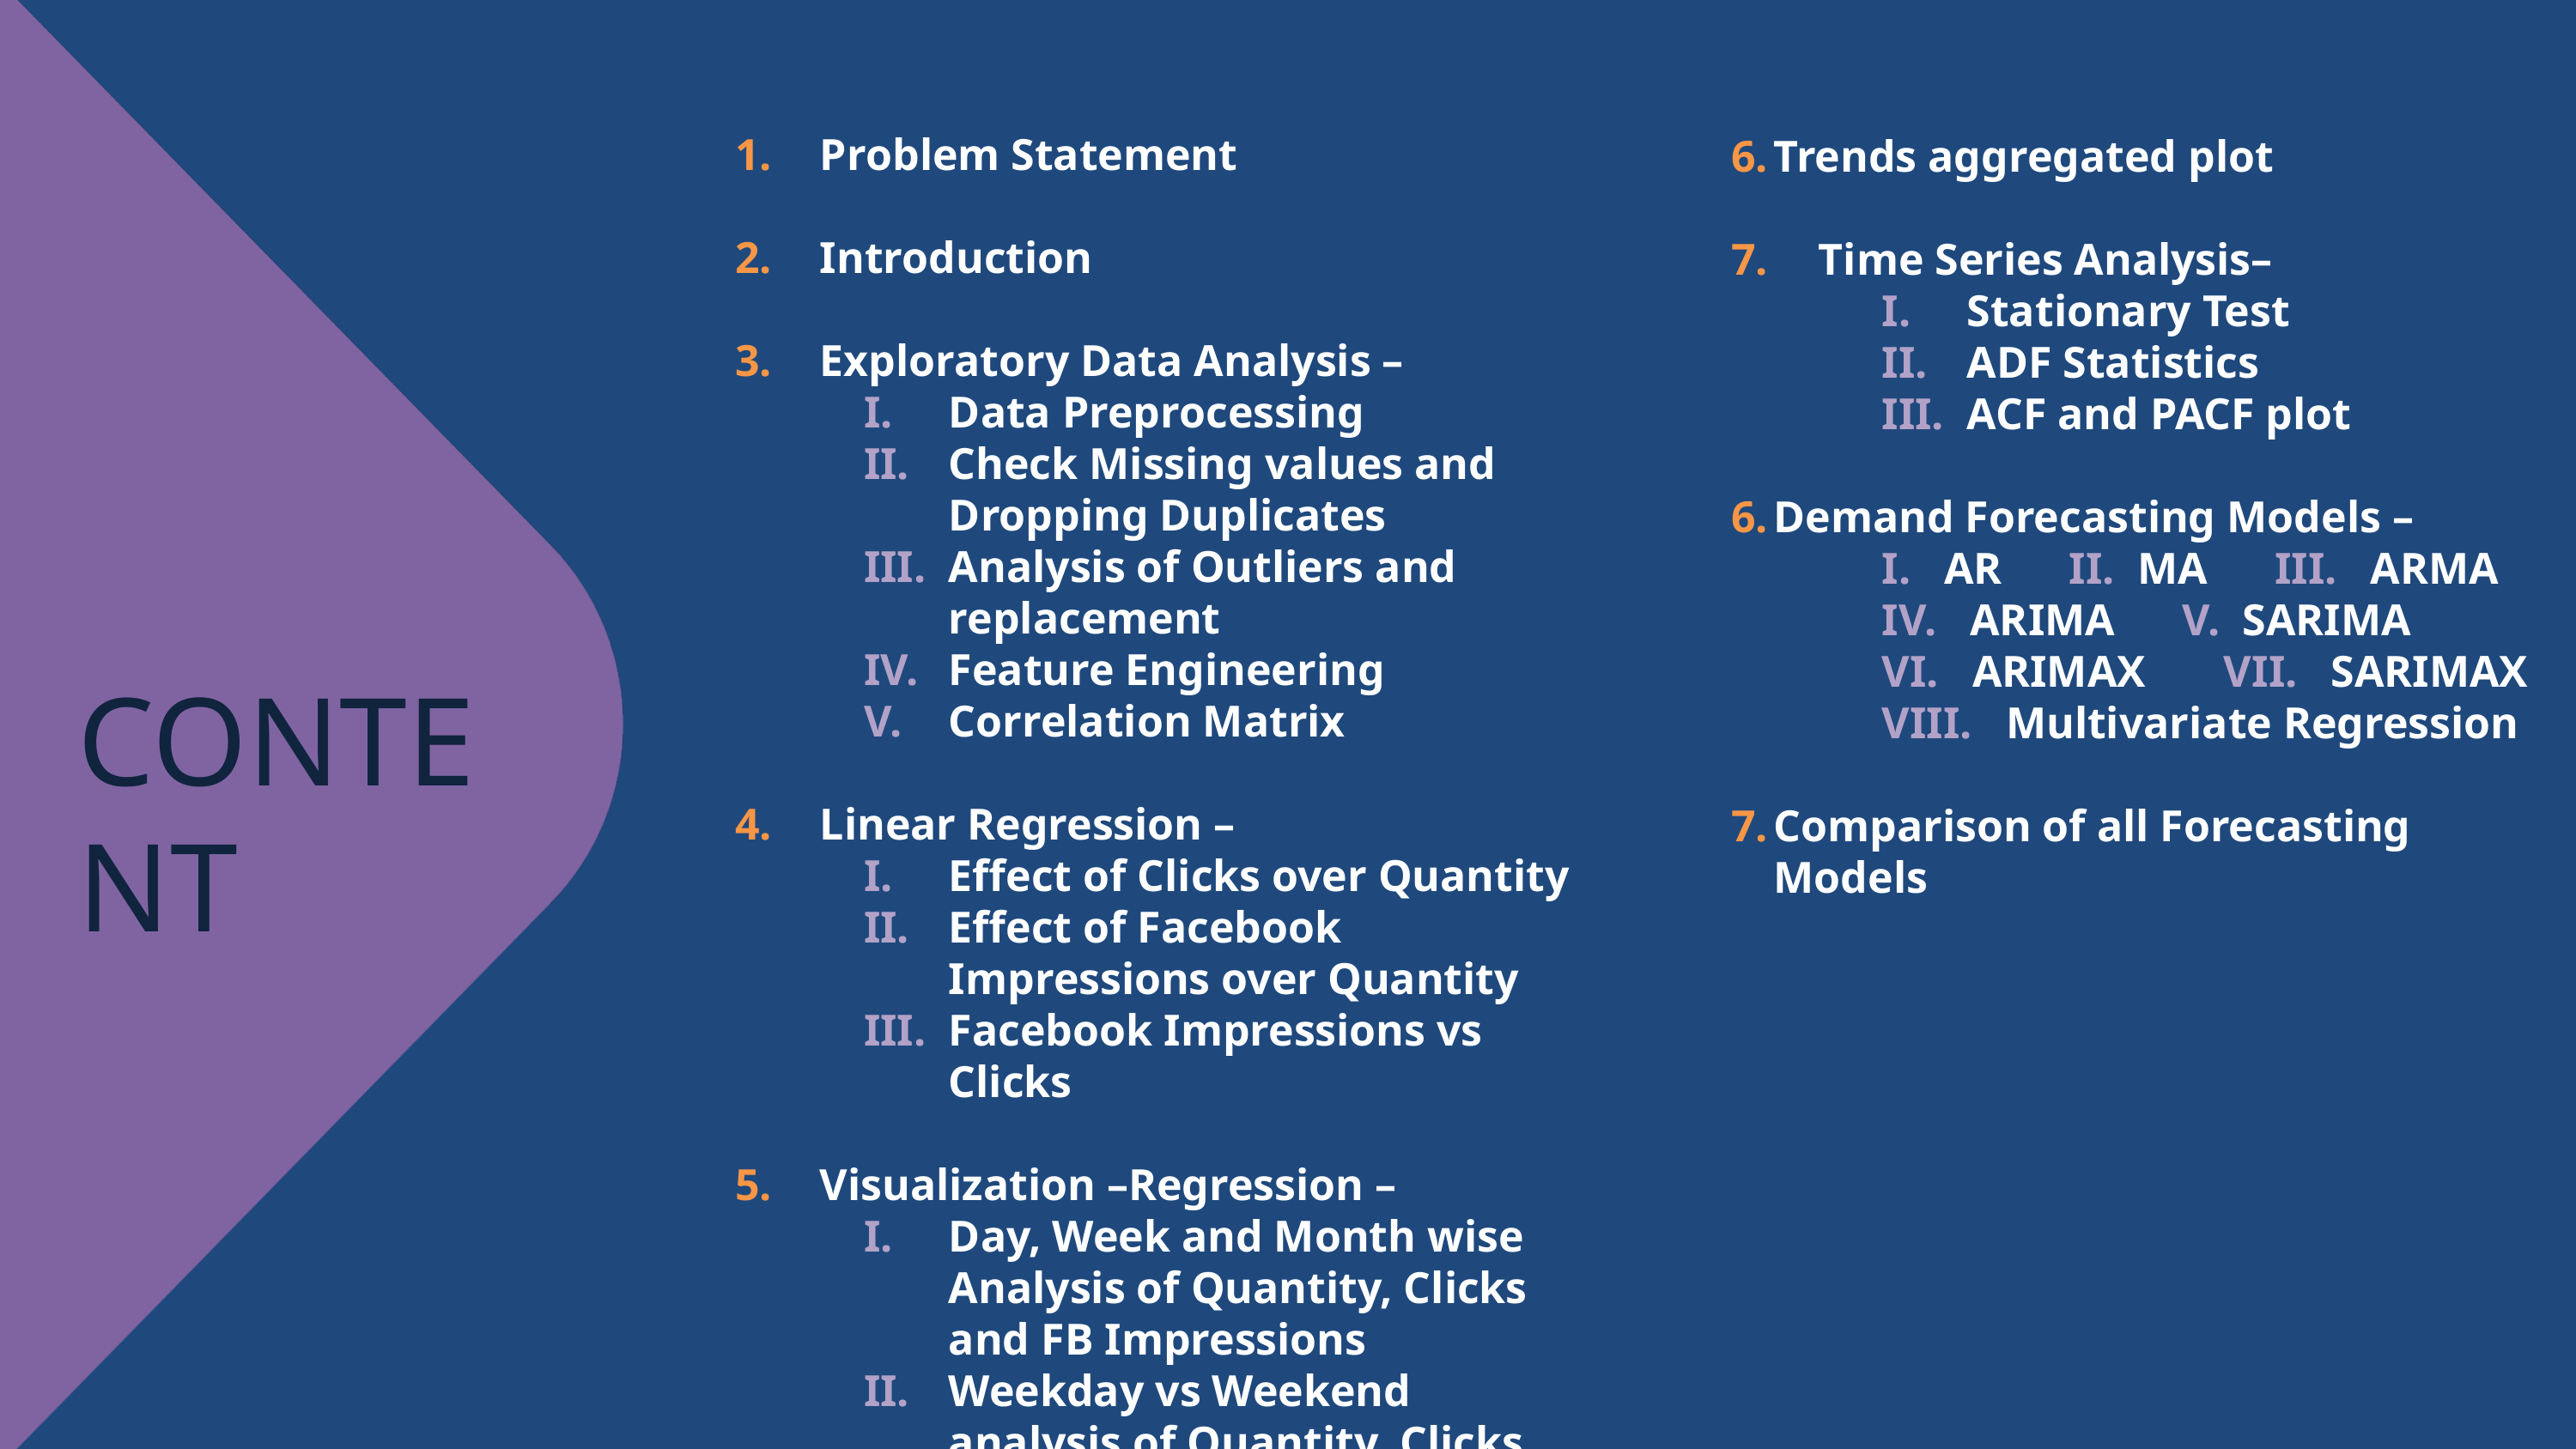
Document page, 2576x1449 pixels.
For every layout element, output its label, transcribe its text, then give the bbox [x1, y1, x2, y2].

text_box Trends aggregated plot Time Series Analysis– Stationary Test ADF Statistics ACF and PACF plot Demand Forecasting Models – I. AR II. MA III. ARMA IV. ARIMA V. SARIMA VI. ARIMAX VII. SARIMAX VIII. Multivariate Regression Comparison of all Forecasting Models [1683, 103, 2555, 1100]
text_box Problem Statement Introduction Exploratory Data Analysis – Data Preprocessing Check Missing values and Dropping Duplicates Analysis of Outliers and replacement Feature Engineering Correlation Matrix Linear Regression – Effect of Clicks over Quantity Effect of Facebook Impressions over Quantity Facebook Impressions vs Clicks Visualization –Regression – Day, Week and Month wise Analysis of Quantity, Clicks and FB Impressions Weekday vs Weekend analysis of Quantity, Clicks and FB Impressions [665, 101, 1621, 1411]
text_box [0, 0, 647, 1449]
text_box CONTENT [52, 638, 569, 809]
